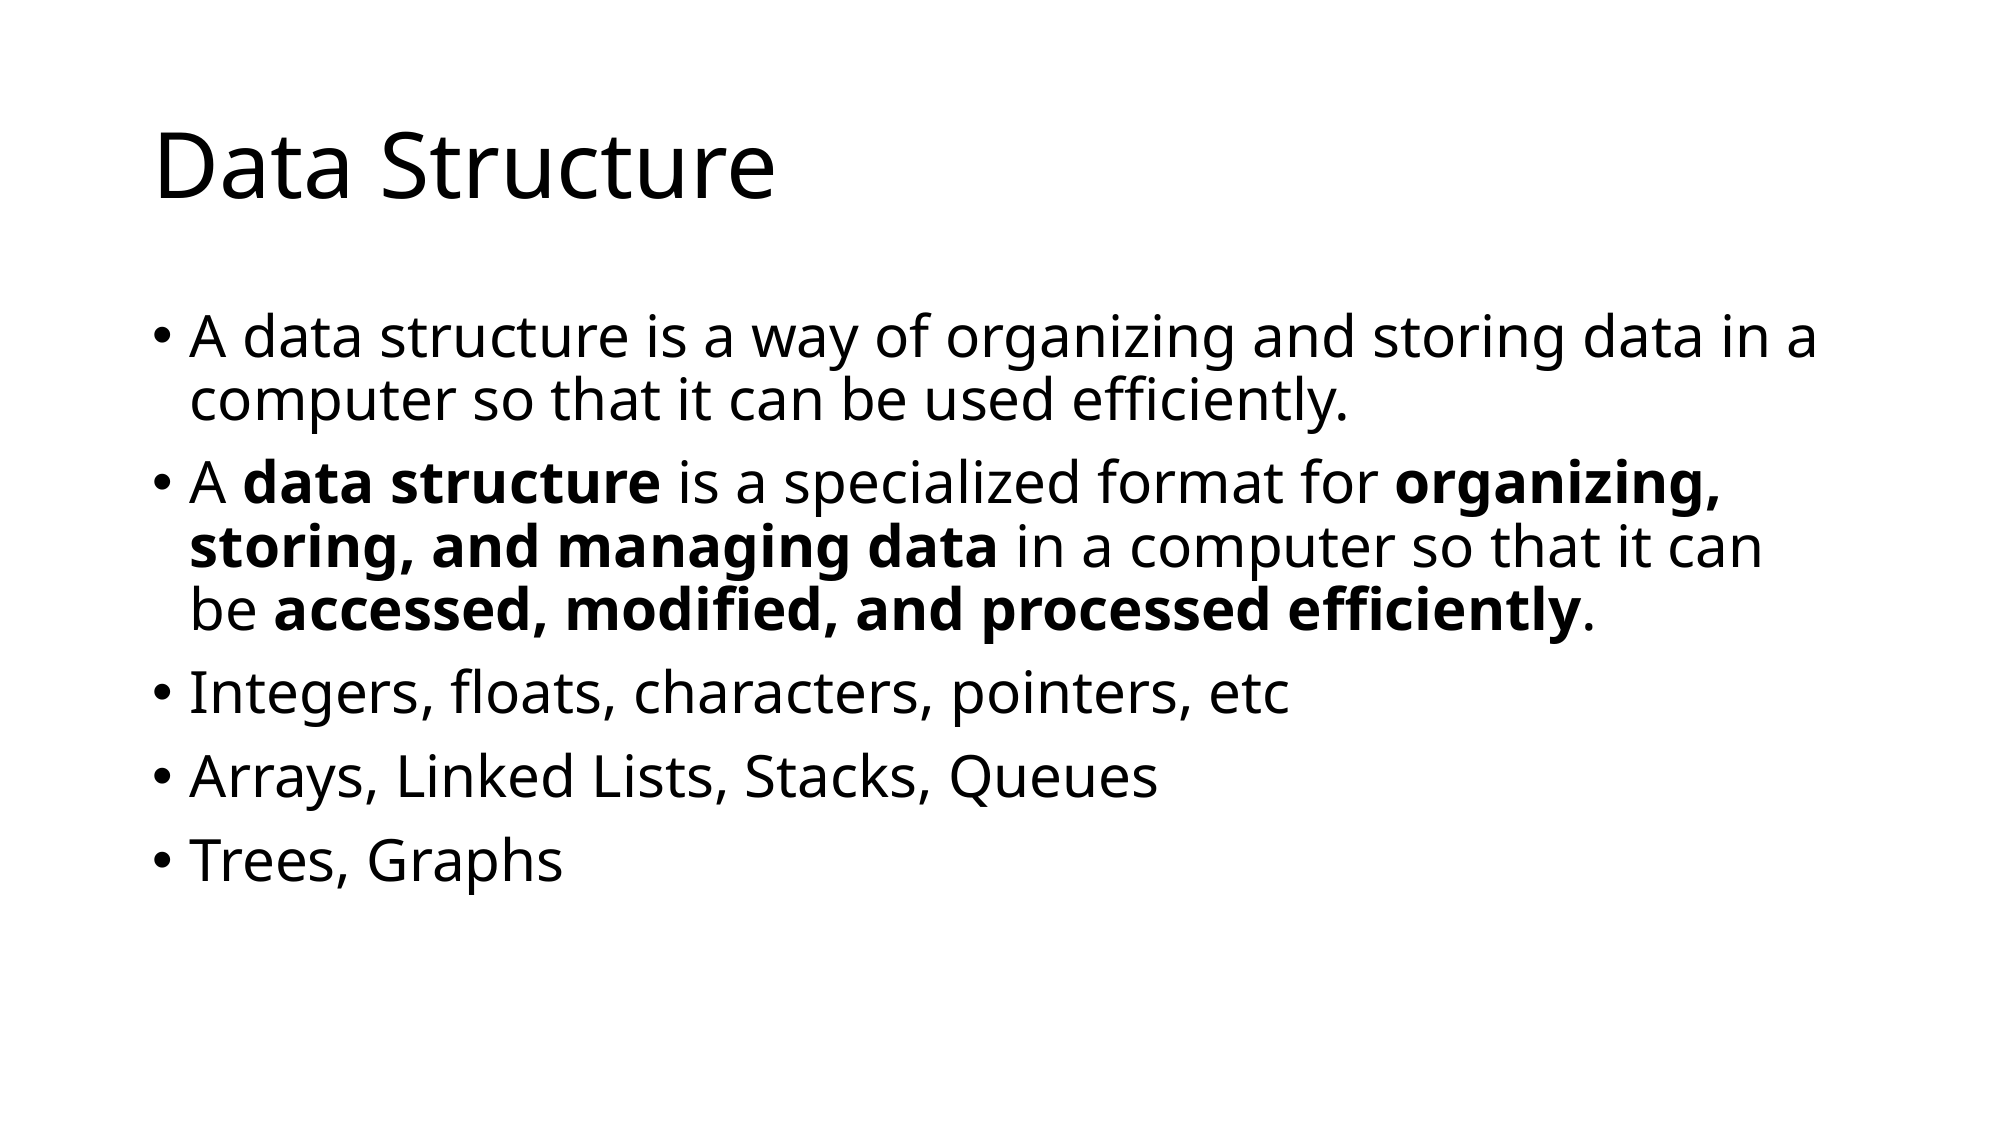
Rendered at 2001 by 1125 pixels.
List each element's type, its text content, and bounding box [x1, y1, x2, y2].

list A data structure is a way of organizing and storing data in a computer so that it can be used efficiently. A data structure is a specialized format for organizing, storing, and managing data in a computer so that it can be accessed, modified, and processed efficiently. Integers, floats, characters, pointers, etc Arrays, Linked Lists, Stacks, Queues Trees, Graphs [137, 299, 1863, 1014]
title Data Structure [137, 59, 1863, 278]
